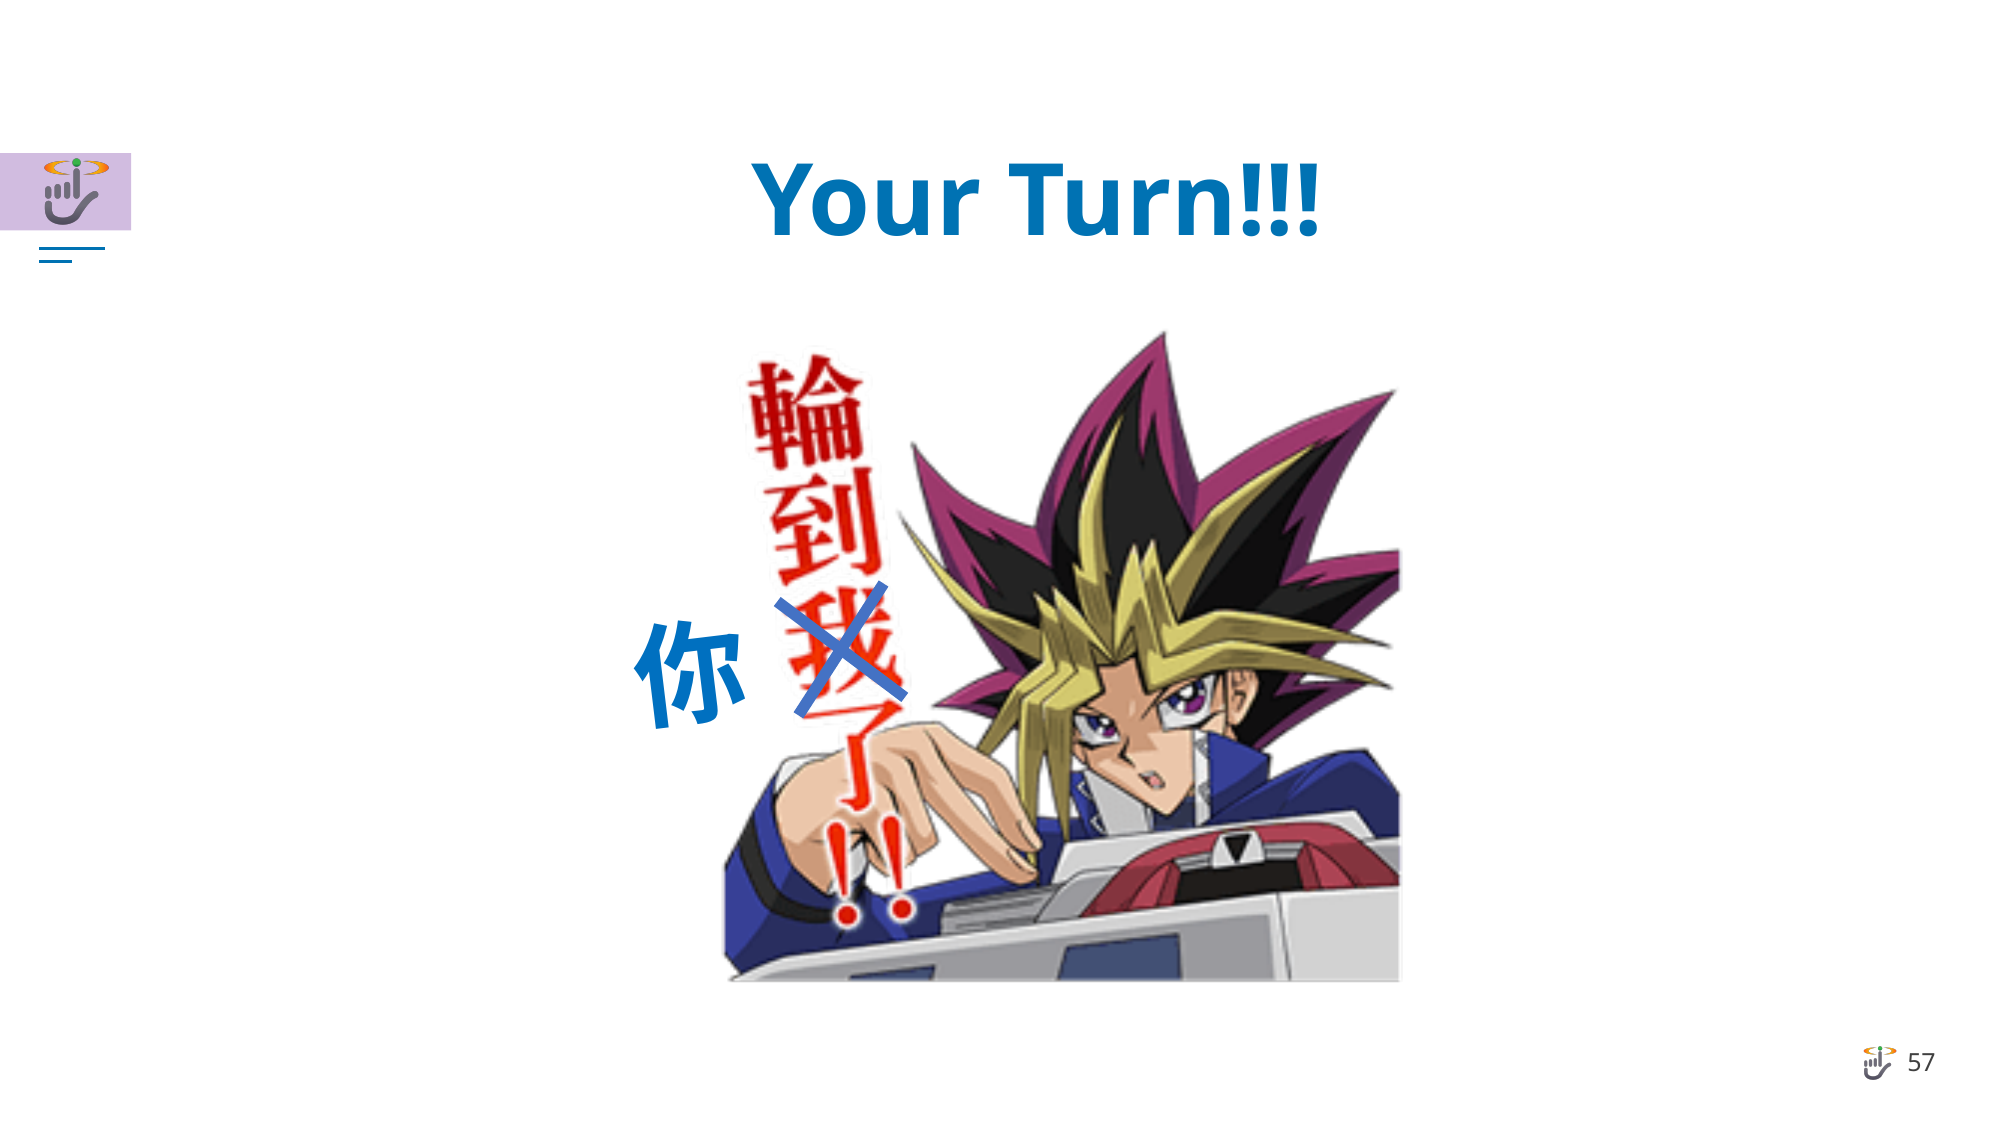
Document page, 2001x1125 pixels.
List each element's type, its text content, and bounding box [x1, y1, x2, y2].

slide_number 57 [1871, 1033, 1972, 1093]
picture [669, 298, 1457, 1014]
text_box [775, 606, 907, 692]
text_box 你 [610, 596, 669, 753]
title Your Turn!!! [212, 90, 1863, 316]
picture [1863, 1046, 1871, 1080]
picture [43, 158, 110, 225]
